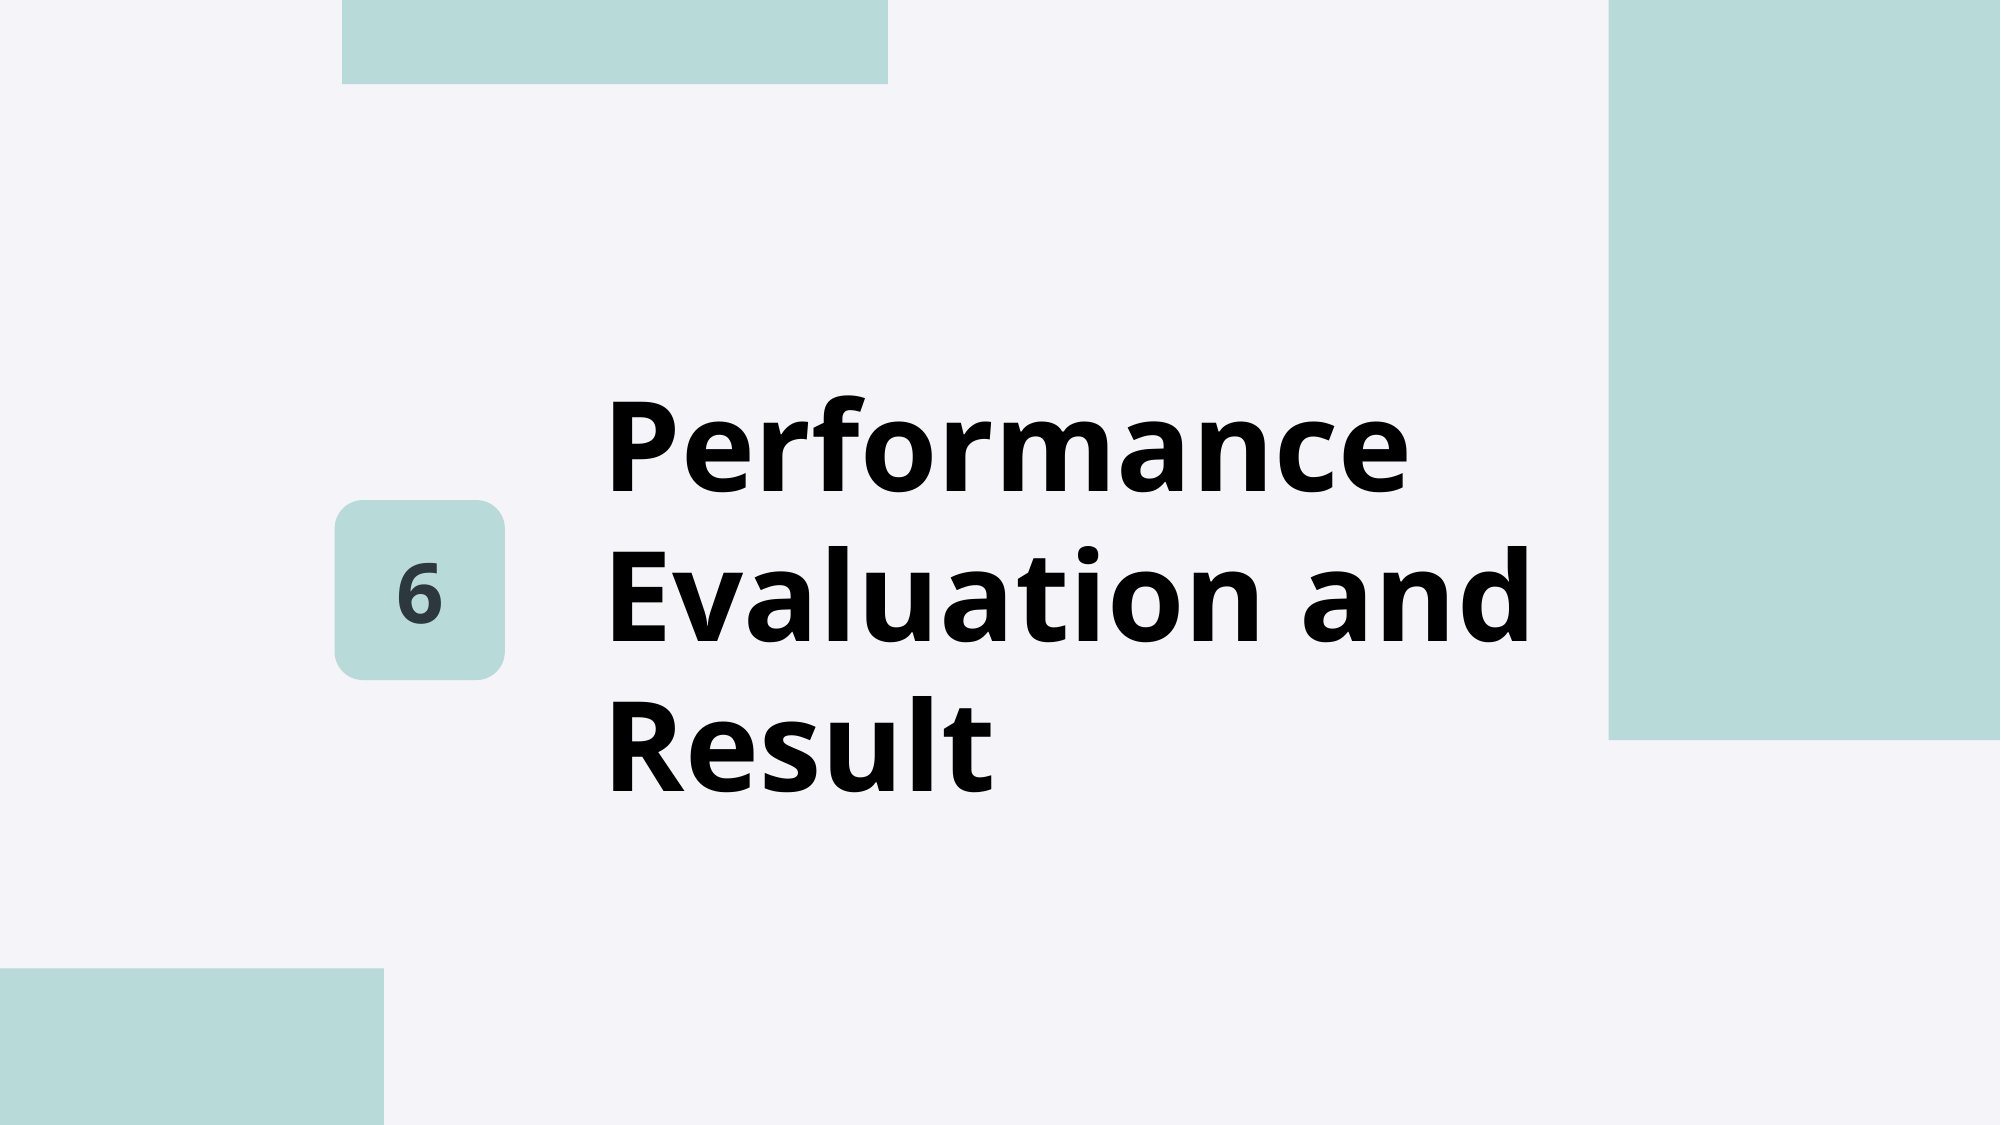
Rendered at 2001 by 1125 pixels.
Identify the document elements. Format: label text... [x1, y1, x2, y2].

text_box 6 [332, 497, 507, 683]
title Performance Evaluation and Result [582, 425, 1825, 757]
text_box [1608, 0, 2000, 741]
